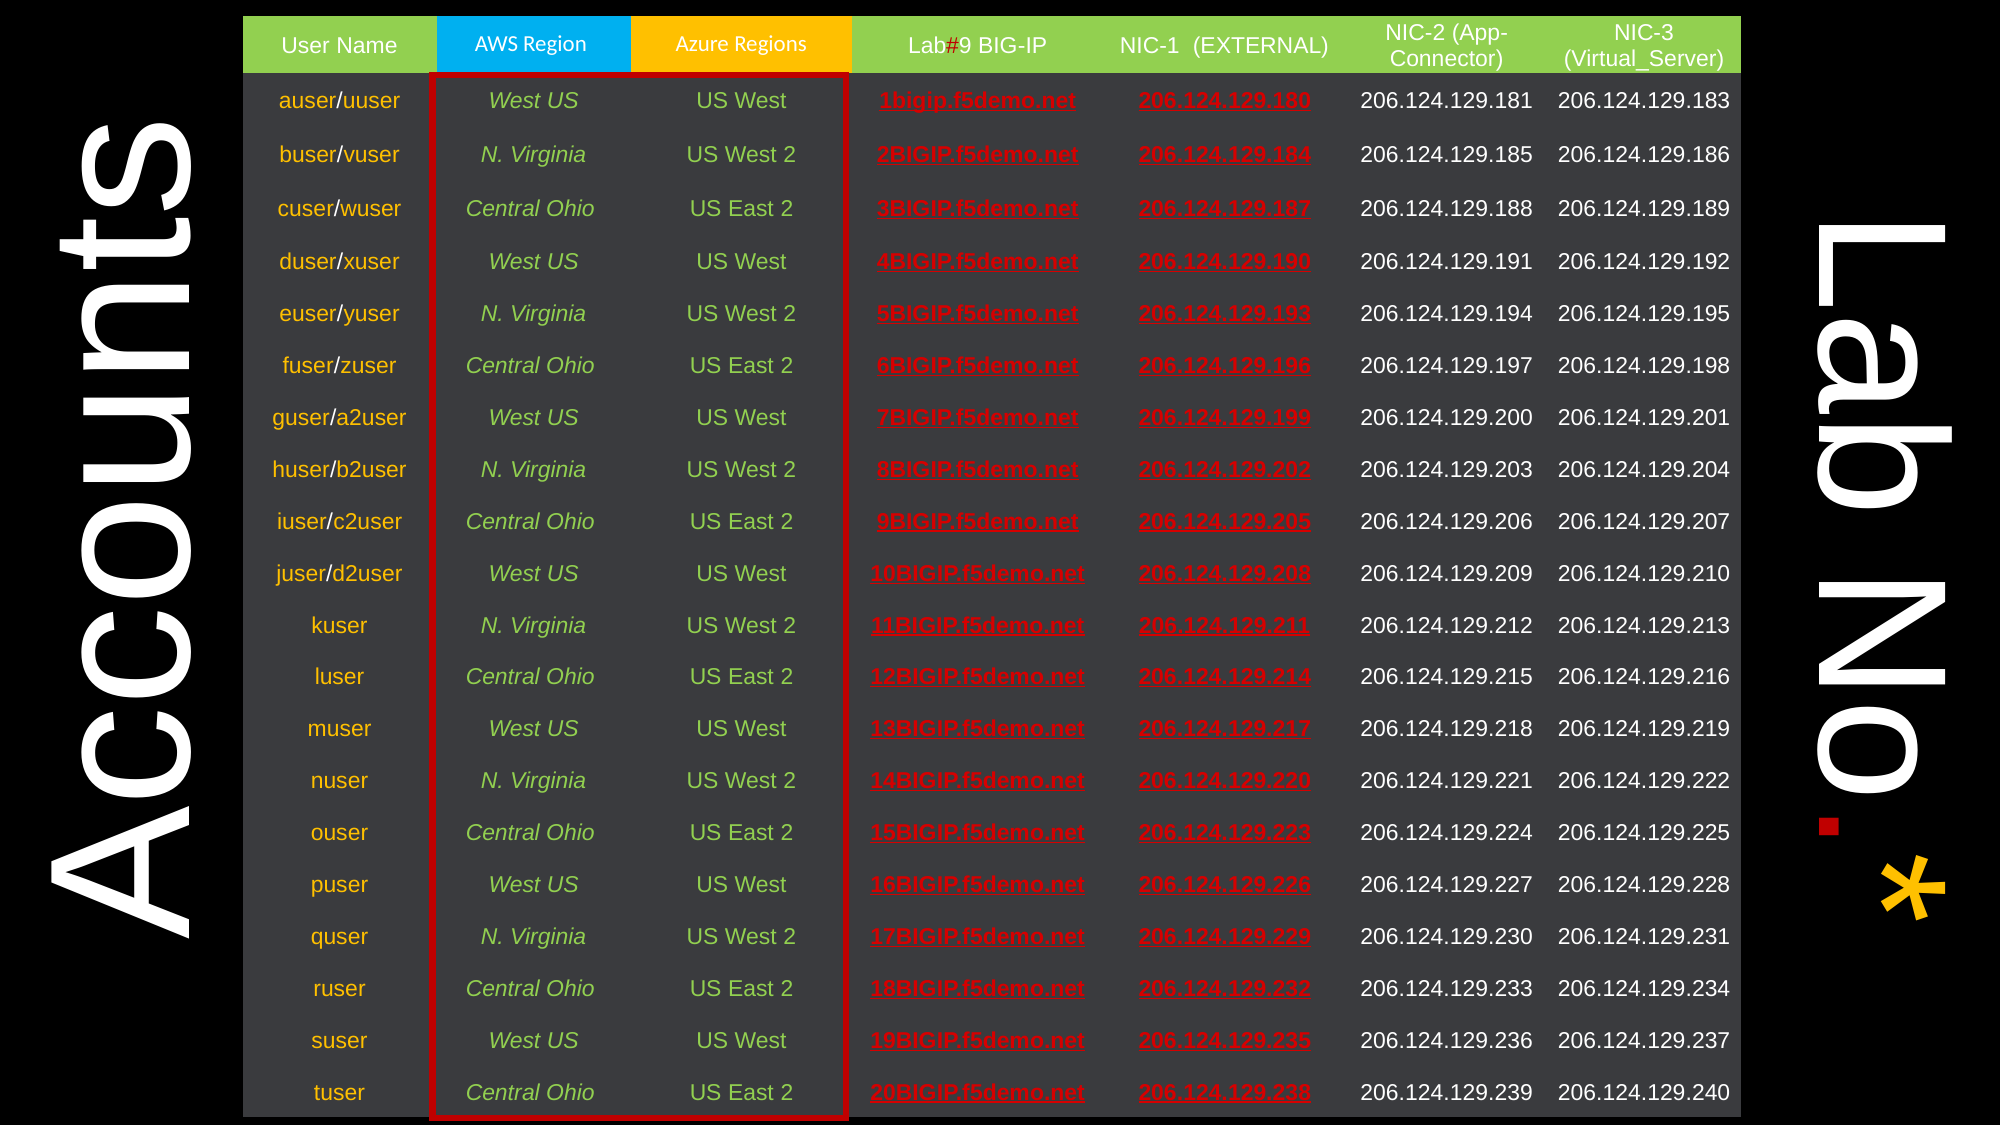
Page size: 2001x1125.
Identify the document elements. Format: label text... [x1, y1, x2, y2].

table_cell 8BIGIP.f5demo.net [852, 443, 1103, 495]
table_cell 206.124.129.194 [1346, 287, 1547, 339]
table_cell quser [256, 910, 431, 962]
table_cell 206.124.129.209 [1346, 546, 1547, 598]
table_cell US East 2 [847, 1066, 852, 1117]
text_box [431, 74, 847, 1119]
table_cell US West [847, 702, 852, 754]
table_header Lab#9 BIG-IP [852, 16, 1103, 73]
table_cell 206.124.129.226 [1103, 858, 1346, 910]
table_cell 13BIGIP.f5demo.net [852, 702, 1103, 754]
table_cell fuser/zuser [256, 339, 431, 391]
table_cell 206.124.129.207 [1547, 495, 1741, 546]
table_cell nuser [256, 754, 431, 806]
table_cell 5BIGIP.f5demo.net [852, 287, 1103, 339]
table_cell 7BIGIP.f5demo.net [852, 391, 1103, 443]
table_cell US West 2 [847, 443, 852, 495]
table_cell suser [243, 1014, 431, 1066]
table_cell 206.124.129.183 [1547, 73, 1741, 127]
table_cell 206.124.129.224 [1346, 806, 1547, 858]
table_cell 206.124.129.213 [1547, 598, 1741, 650]
table_header AWS Region [437, 16, 631, 73]
table_cell 206.124.129.218 [1346, 702, 1547, 754]
table_cell 206.124.129.195 [1547, 287, 1741, 339]
table_cell 206.124.129.204 [1547, 443, 1741, 495]
table_cell 11BIGIP.f5demo.net [852, 598, 1103, 650]
table_cell 206.124.129.221 [1346, 754, 1547, 806]
table_cell guser/a2user [256, 391, 431, 443]
table_cell 206.124.129.232 [1103, 962, 1346, 1014]
table_cell 206.124.129.228 [1547, 858, 1741, 910]
table_cell 206.124.129.191 [1346, 235, 1547, 287]
table_cell US West [847, 1014, 852, 1066]
table_cell 206.124.129.205 [1103, 495, 1346, 546]
table_cell 206.124.129.239 [1346, 1066, 1547, 1117]
table_cell 15BIGIP.f5demo.net [852, 806, 1103, 858]
table_cell 206.124.129.223 [1103, 806, 1346, 858]
table_cell 206.124.129.220 [1103, 754, 1346, 806]
table_cell kuser [256, 598, 431, 650]
table_cell 206.124.129.180 [1103, 73, 1346, 127]
table_cell US East 2 [847, 495, 852, 546]
table_cell 1bigip.f5demo.net [852, 73, 1103, 127]
table_cell 206.124.129.200 [1346, 391, 1547, 443]
table_cell 206.124.129.211 [1103, 598, 1346, 650]
table_cell 206.124.129.199 [1103, 391, 1346, 443]
table_header NIC-1 (EXTERNAL) [1103, 16, 1346, 73]
table_cell 206.124.129.185 [1346, 127, 1547, 181]
table_cell 206.124.129.189 [1547, 181, 1741, 235]
table_cell 18BIGIP.f5demo.net [852, 962, 1103, 1014]
table_cell ouser [256, 806, 431, 858]
table_cell 206.124.129.187 [1103, 181, 1346, 235]
table_cell 206.124.129.222 [1547, 754, 1741, 806]
table_cell 206.124.129.201 [1547, 391, 1741, 443]
table_cell 17BIGIP.f5demo.net [852, 910, 1103, 962]
text_box Lab No.* [1757, 63, 2000, 1071]
table_cell 206.124.129.234 [1547, 962, 1741, 1014]
table_cell 206.124.129.219 [1547, 702, 1741, 754]
table_cell US East 2 [847, 650, 852, 702]
table_cell US East 2 [847, 962, 852, 1014]
table_cell 4BIGIP.f5demo.net [852, 235, 1103, 287]
table_cell 206.124.129.206 [1346, 495, 1547, 546]
table_cell 10BIGIP.f5demo.net [852, 546, 1103, 598]
table_header User Name [256, 16, 437, 73]
table_cell 206.124.129.236 [1346, 1014, 1547, 1066]
table_cell US East 2 [847, 339, 852, 391]
table_cell 206.124.129.193 [1103, 287, 1346, 339]
table_cell auser/uuser [256, 73, 437, 127]
table_cell 206.124.129.216 [1547, 650, 1741, 702]
table_cell cuser/wuser [256, 181, 431, 235]
table_cell muser [256, 702, 431, 754]
table_header NIC-3 (Virtual_Server) [1547, 16, 1741, 73]
table_cell US West 2 [847, 910, 852, 962]
table_cell 2BIGIP.f5demo.net [852, 127, 1103, 181]
table_cell 206.124.129.190 [1103, 235, 1346, 287]
table_cell US West 2 [847, 127, 852, 181]
table_cell 206.124.129.240 [1547, 1066, 1741, 1117]
table_cell US East 2 [847, 806, 852, 858]
table_cell buser/vuser [256, 127, 431, 181]
table_cell duser/xuser [256, 235, 431, 287]
table_cell 206.124.129.186 [1547, 127, 1741, 181]
table_cell 206.124.129.225 [1547, 806, 1741, 858]
table_cell 206.124.129.227 [1346, 858, 1547, 910]
table_cell US West 2 [847, 598, 852, 650]
table_cell 206.124.129.196 [1103, 339, 1346, 391]
table_cell 12BIGIP.f5demo.net [852, 650, 1103, 702]
table_cell 206.124.129.214 [1103, 650, 1346, 702]
table_cell 206.124.129.231 [1547, 910, 1741, 962]
table_cell luser [256, 650, 431, 702]
table_cell 9BIGIP.f5demo.net [852, 495, 1103, 546]
table_cell US West 2 [847, 754, 852, 806]
table_cell US West [847, 546, 852, 598]
table_cell 206.124.129.235 [1103, 1014, 1346, 1066]
table_cell 206.124.129.184 [1103, 127, 1346, 181]
table_cell US West [847, 858, 852, 910]
table_header NIC-2 (App-Connector) [1346, 16, 1547, 73]
table_cell 19BIGIP.f5demo.net [852, 1014, 1103, 1066]
table_cell US West [847, 235, 852, 287]
table_cell 206.124.129.198 [1547, 339, 1741, 391]
table_cell 206.124.129.238 [1103, 1066, 1346, 1117]
table_cell 206.124.129.212 [1346, 598, 1547, 650]
table_cell 206.124.129.197 [1346, 339, 1547, 391]
table_cell 206.124.129.181 [1346, 73, 1547, 127]
table_cell 206.124.129.202 [1103, 443, 1346, 495]
table_cell 206.124.129.203 [1346, 443, 1547, 495]
table_cell tuser [243, 1066, 431, 1117]
table_cell 206.124.129.217 [1103, 702, 1346, 754]
text_box Accounts [0, 0, 256, 966]
table_cell 6BIGIP.f5demo.net [852, 339, 1103, 391]
table_cell 206.124.129.229 [1103, 910, 1346, 962]
table_header Azure Regions [631, 16, 852, 73]
table_cell US West [631, 73, 852, 127]
table_cell 16BIGIP.f5demo.net [852, 858, 1103, 910]
table_cell ruser [243, 962, 431, 1014]
table_cell 20BIGIP.f5demo.net [852, 1066, 1103, 1117]
table_cell 206.124.129.233 [1346, 962, 1547, 1014]
table_cell 206.124.129.192 [1547, 235, 1741, 287]
table_cell 206.124.129.215 [1346, 650, 1547, 702]
table_cell US East 2 [847, 181, 852, 235]
table_cell 3BIGIP.f5demo.net [852, 181, 1103, 235]
table_cell 206.124.129.230 [1346, 910, 1547, 962]
table_cell puser [256, 858, 431, 910]
table_cell US West 2 [847, 287, 852, 339]
table_cell juser/d2user [256, 546, 431, 598]
table_cell euser/yuser [256, 287, 431, 339]
table_cell 206.124.129.210 [1547, 546, 1741, 598]
table_cell huser/b2user [256, 443, 431, 495]
table_cell 14BIGIP.f5demo.net [852, 754, 1103, 806]
table_cell 206.124.129.208 [1103, 546, 1346, 598]
table_cell US West [847, 391, 852, 443]
table_cell 206.124.129.237 [1547, 1014, 1741, 1066]
table_cell 206.124.129.188 [1346, 181, 1547, 235]
table_cell iuser/c2user [256, 495, 431, 546]
